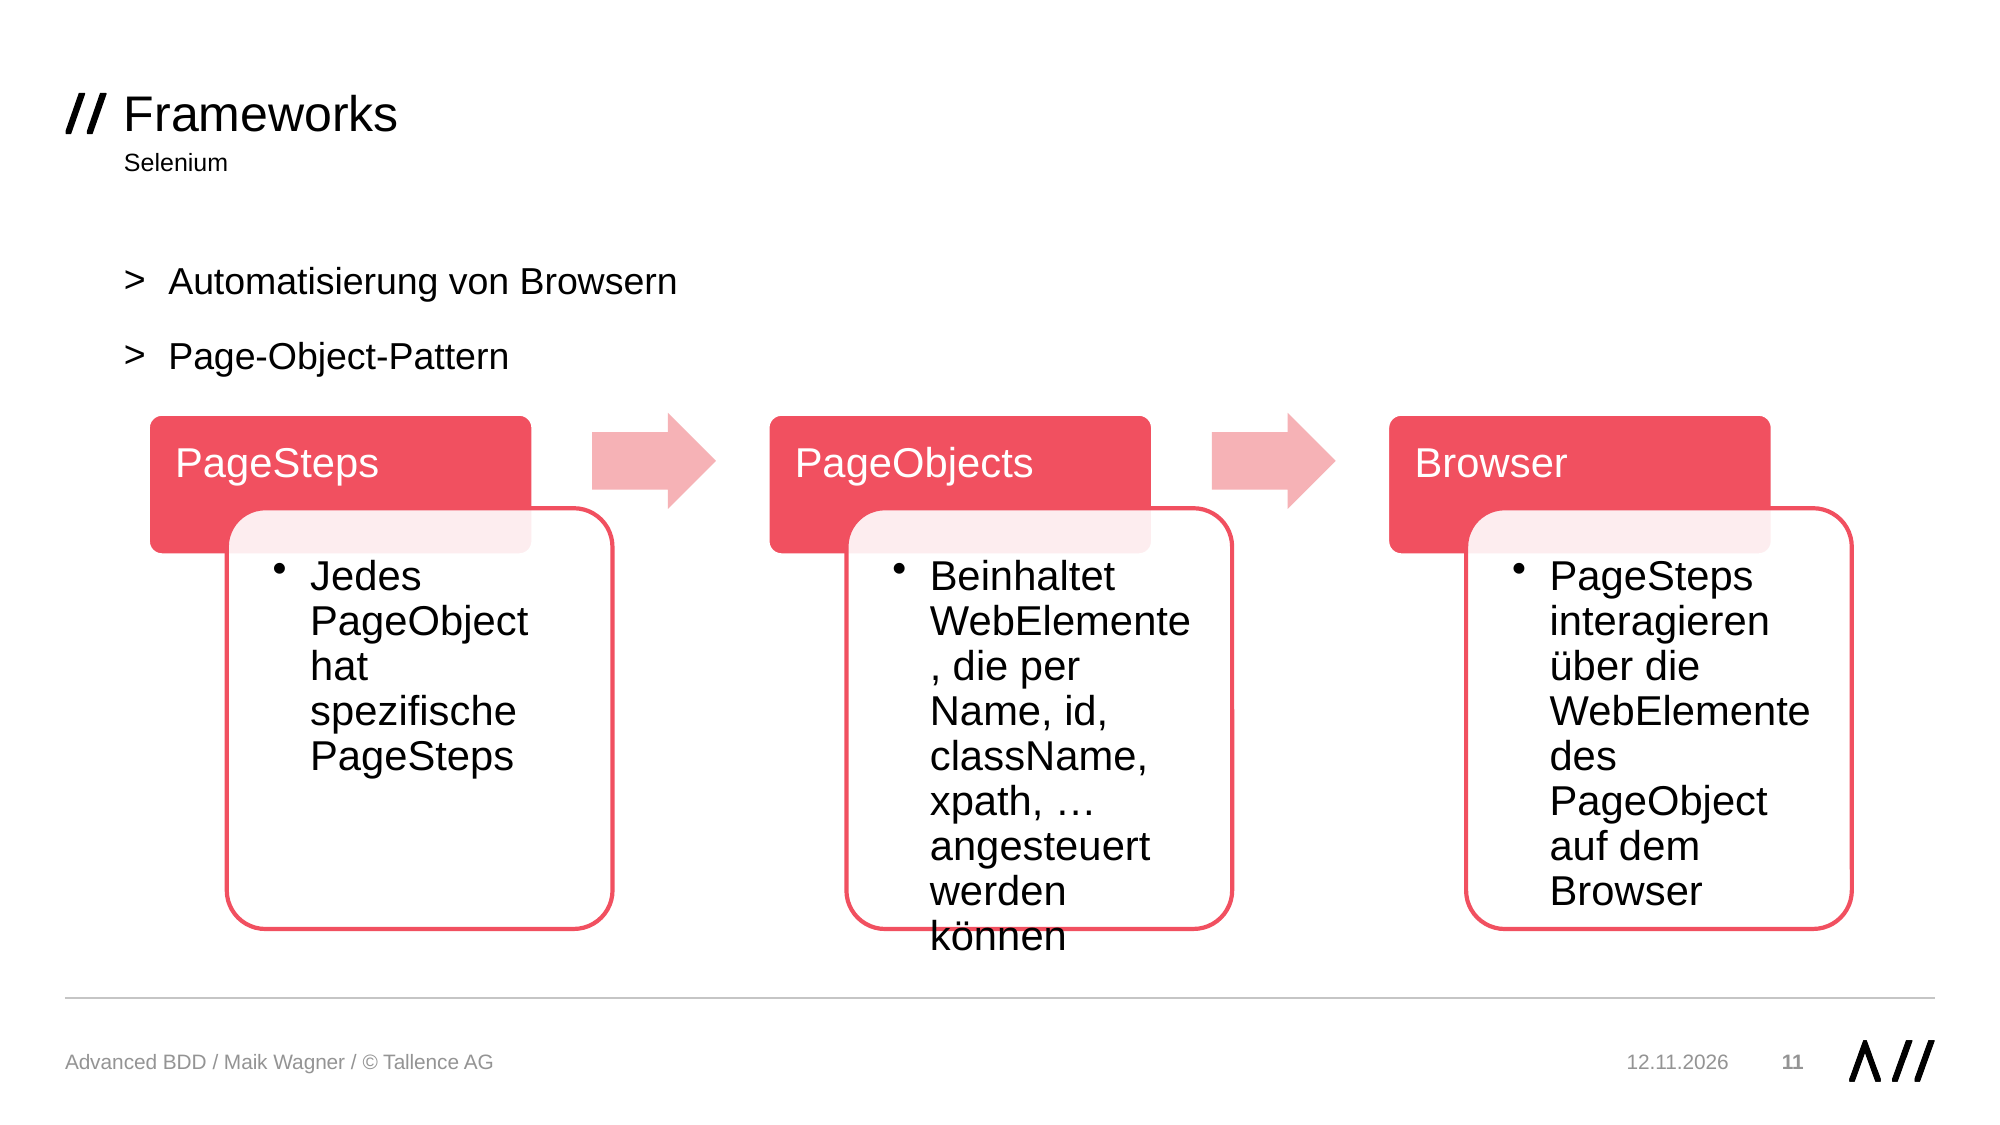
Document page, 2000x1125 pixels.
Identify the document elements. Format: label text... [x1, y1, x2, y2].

title Frameworks [124, 88, 1935, 136]
picture [1849, 1040, 1935, 1082]
list Automatisierung von Browsern Page-Object-Pattern [124, 248, 1935, 954]
slide_number 11 [1757, 1031, 1804, 1091]
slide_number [1615, 1031, 1729, 1091]
list Selenium [124, 140, 1935, 170]
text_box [146, 402, 1853, 940]
footer Advanced BDD / Maik Wagner / © Tallence AG [64, 1031, 977, 1091]
